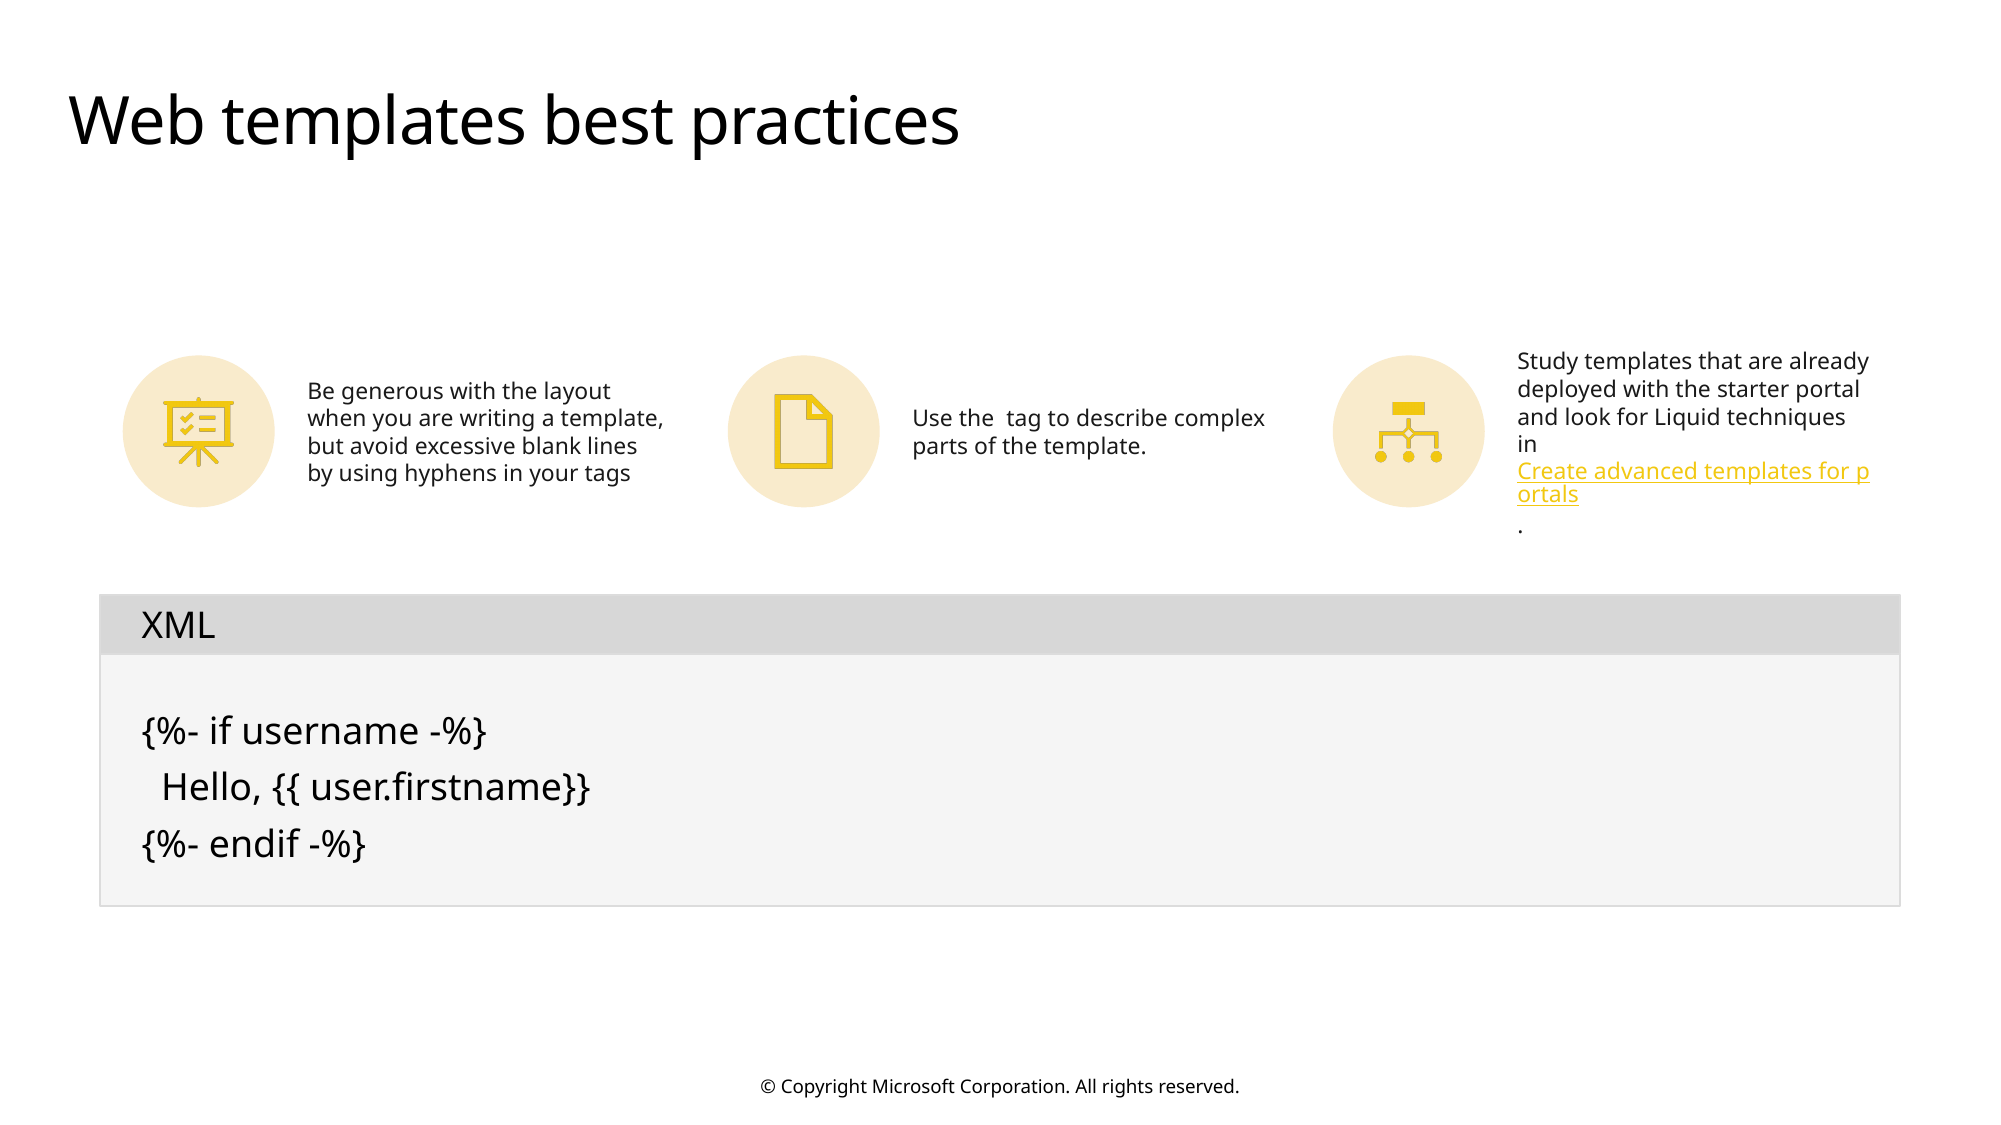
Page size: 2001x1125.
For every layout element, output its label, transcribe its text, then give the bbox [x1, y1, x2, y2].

text_box {%- if username -%} Hello, {{ user.firstname}} {%- endif -%} [99, 654, 1901, 907]
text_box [68, 238, 1930, 624]
title Web templates best practices [68, 72, 1930, 184]
text_box XML [99, 624, 1901, 654]
